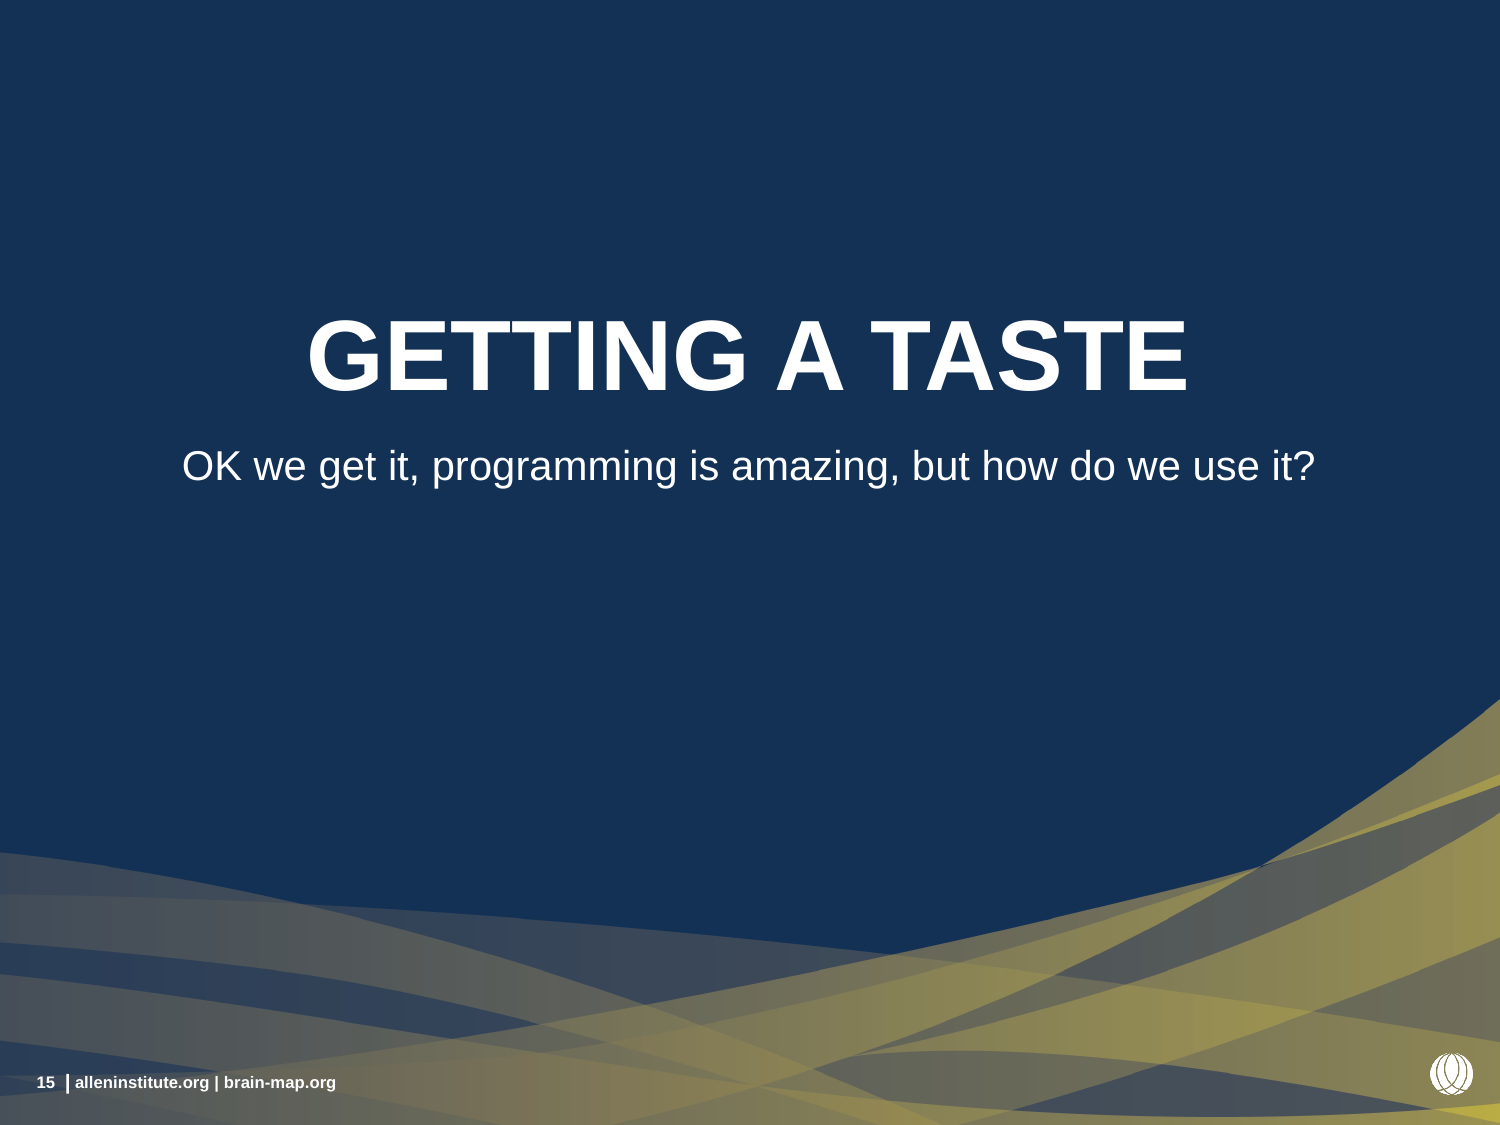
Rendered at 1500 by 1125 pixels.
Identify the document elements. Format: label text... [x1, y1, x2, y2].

slide_number 15 [6, 1061, 56, 1093]
list OK we get it, programming is amazing, but how do we use it? [111, 431, 1387, 850]
picture [0, 0, 1500, 1125]
footer alleninstitute.org | brain-map.org [75, 1061, 1374, 1093]
title Getting a taste [111, 193, 1387, 418]
